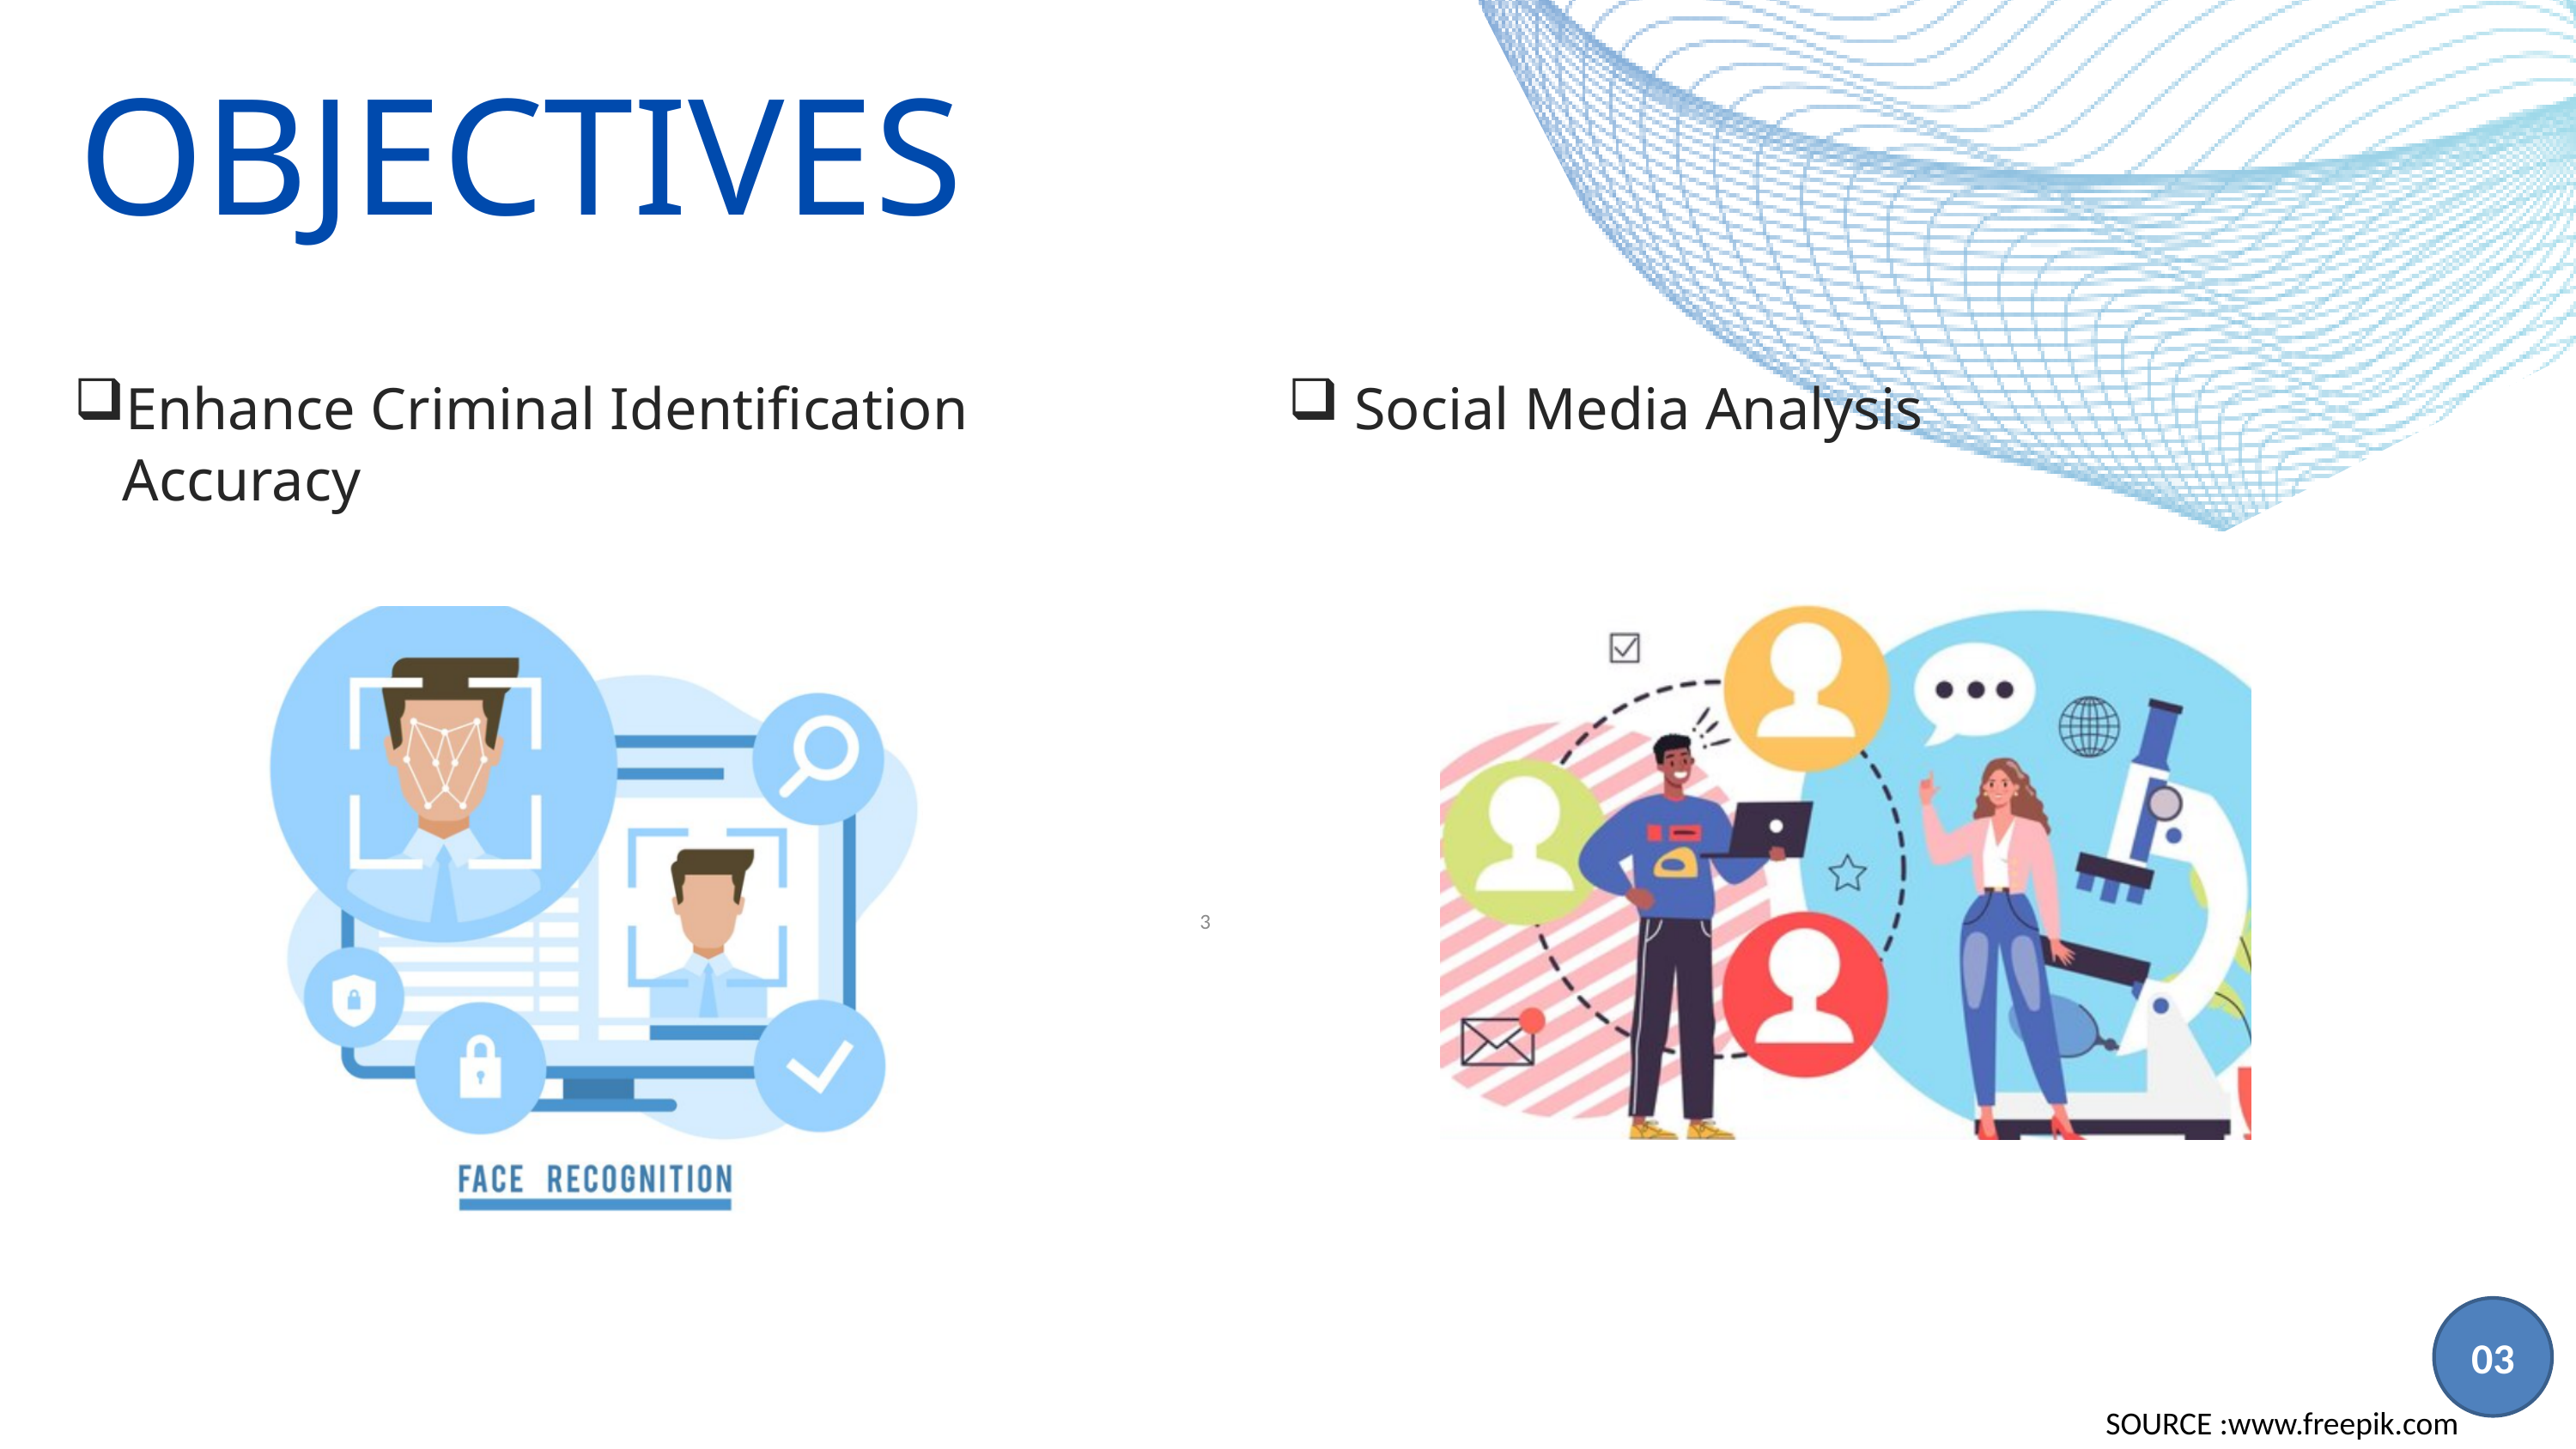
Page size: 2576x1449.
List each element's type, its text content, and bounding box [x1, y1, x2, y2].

text_box SOURCE :www.freepik.com [2093, 1396, 2480, 1448]
text_box Social Media Analysis [1287, 369, 2403, 513]
text_box [1476, 0, 2576, 440]
picture [257, 605, 924, 1215]
text_box Enhance Criminal Identification Accuracy [74, 369, 1190, 728]
text_box [1739, 513, 2260, 583]
slide_number 3 [927, 894, 1224, 947]
picture [1439, 584, 2252, 1140]
text_box 03 [2432, 1295, 2555, 1418]
text_box OBJECTIVES [78, 86, 1603, 248]
